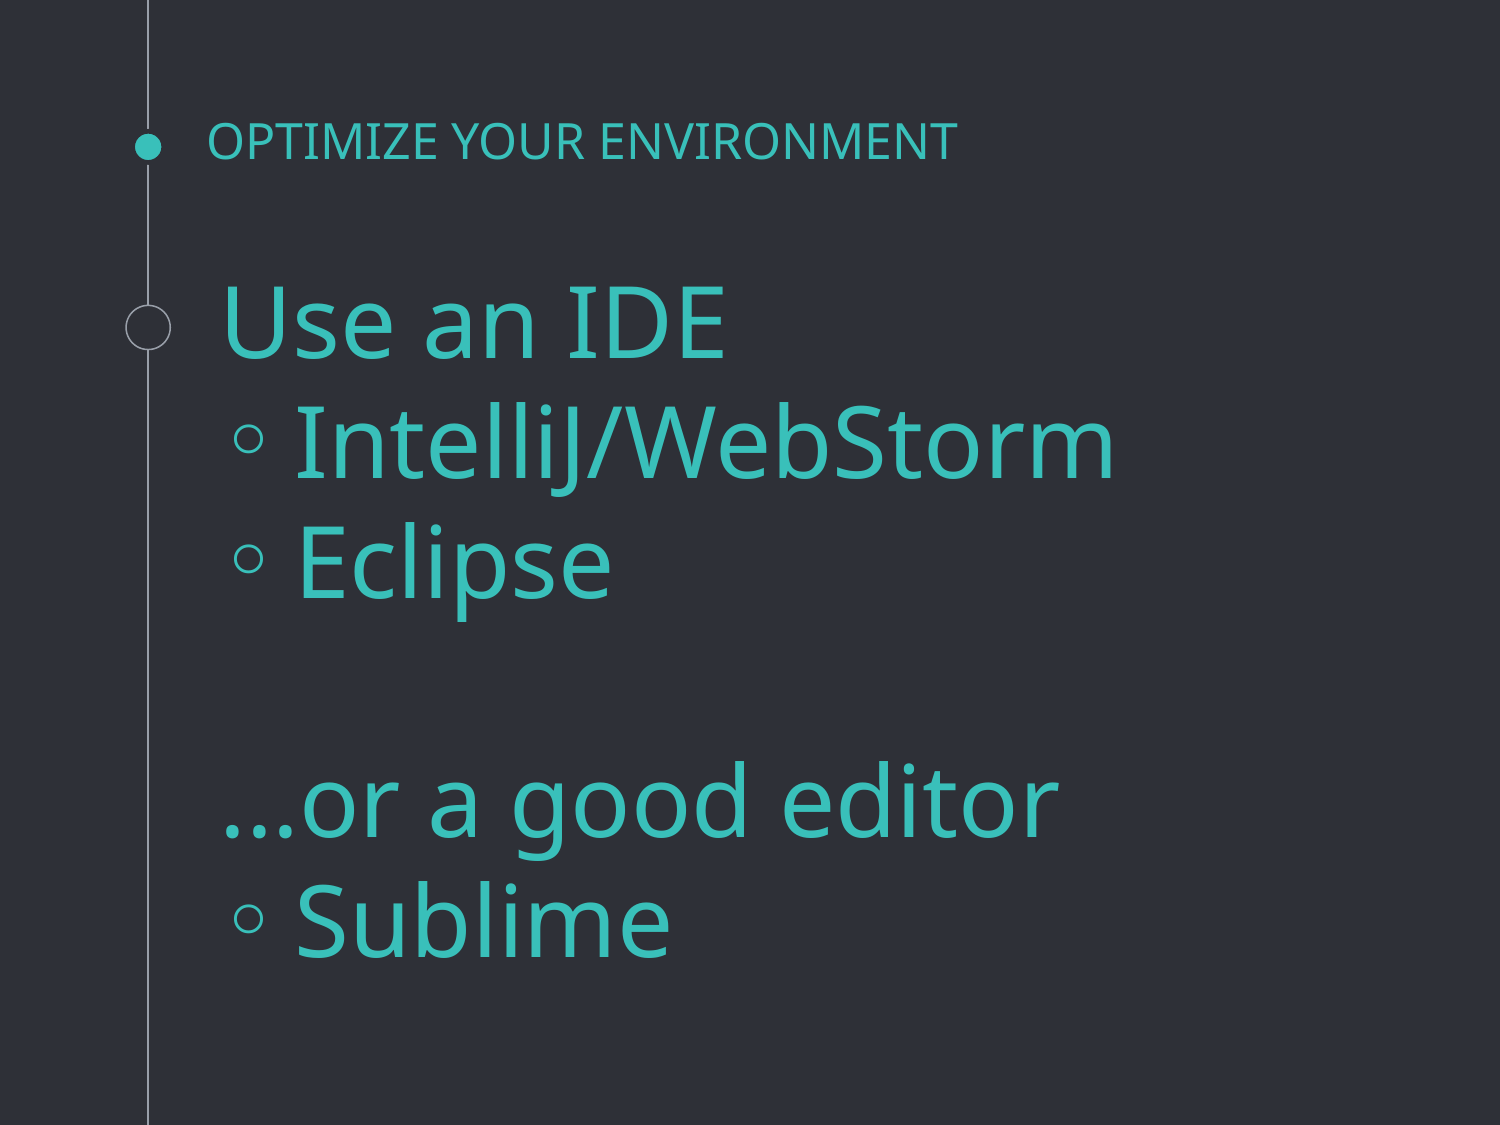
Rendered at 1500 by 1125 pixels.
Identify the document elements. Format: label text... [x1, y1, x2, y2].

list Use an IDE IntelliJ/WebStorm Eclipse ...or a good editor Sublime [204, 243, 1344, 547]
title OPTIMIZE YOUR ENVIRONMENT [191, 109, 1317, 185]
